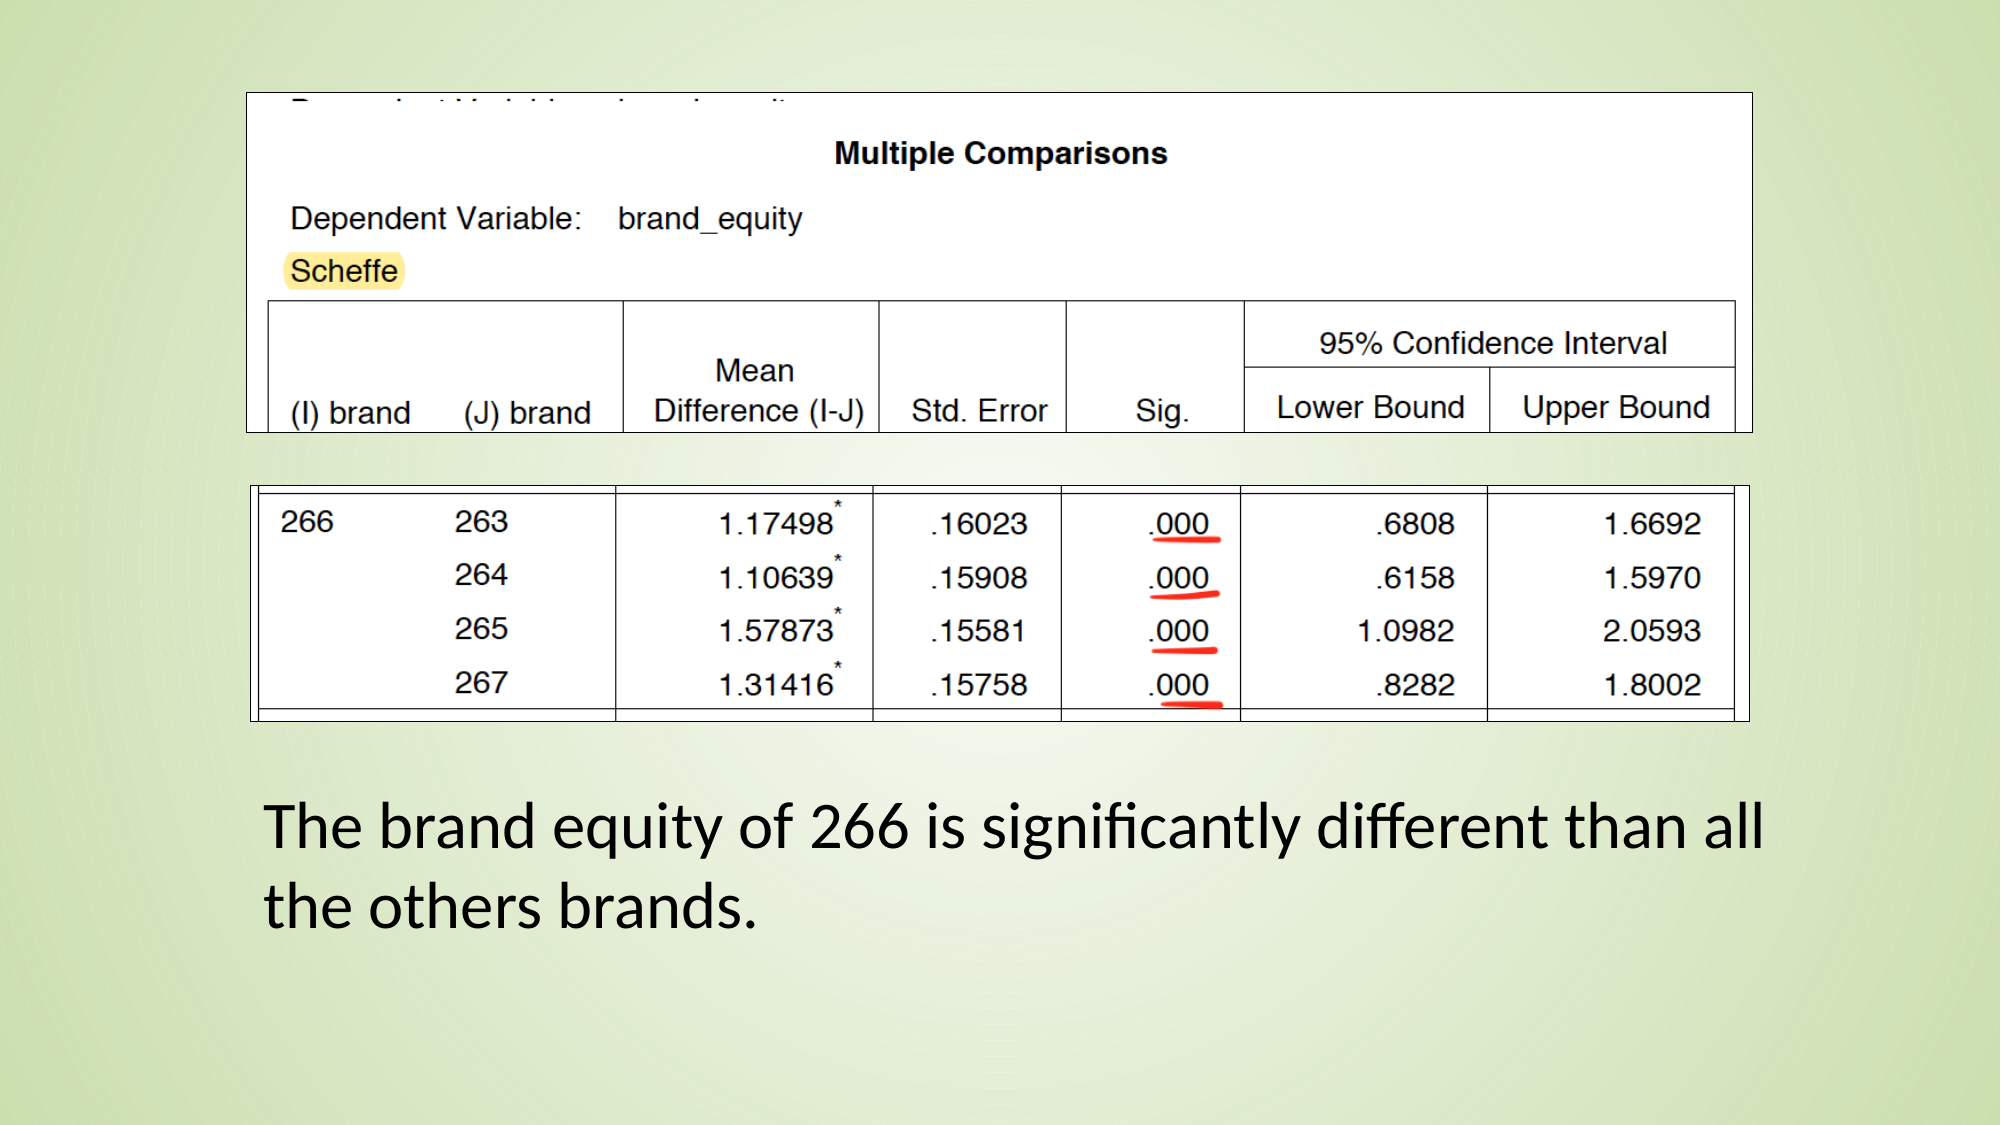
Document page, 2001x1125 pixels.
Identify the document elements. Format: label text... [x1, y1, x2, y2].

picture [250, 485, 1750, 722]
picture [246, 92, 1754, 433]
text_box The brand equity of 266 is significantly different than all the others brands. [248, 774, 1797, 950]
